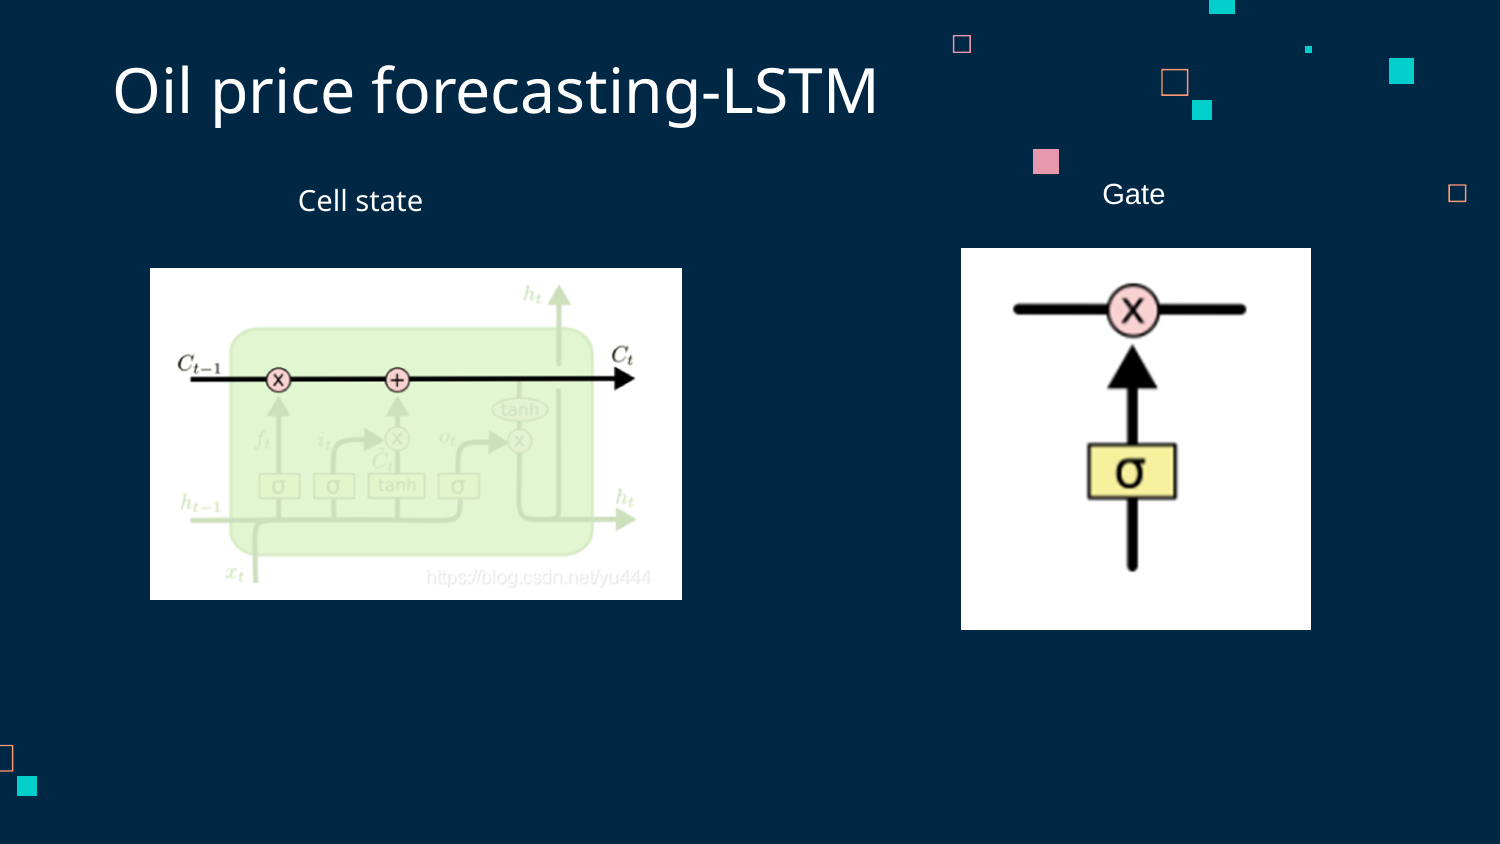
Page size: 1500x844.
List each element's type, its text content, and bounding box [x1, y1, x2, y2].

text_box Cell state [282, 167, 1060, 275]
picture [960, 248, 1312, 630]
text_box Gate [1087, 167, 1402, 253]
picture [150, 267, 682, 601]
title Oil price forecasting-LSTM [97, 34, 1298, 142]
